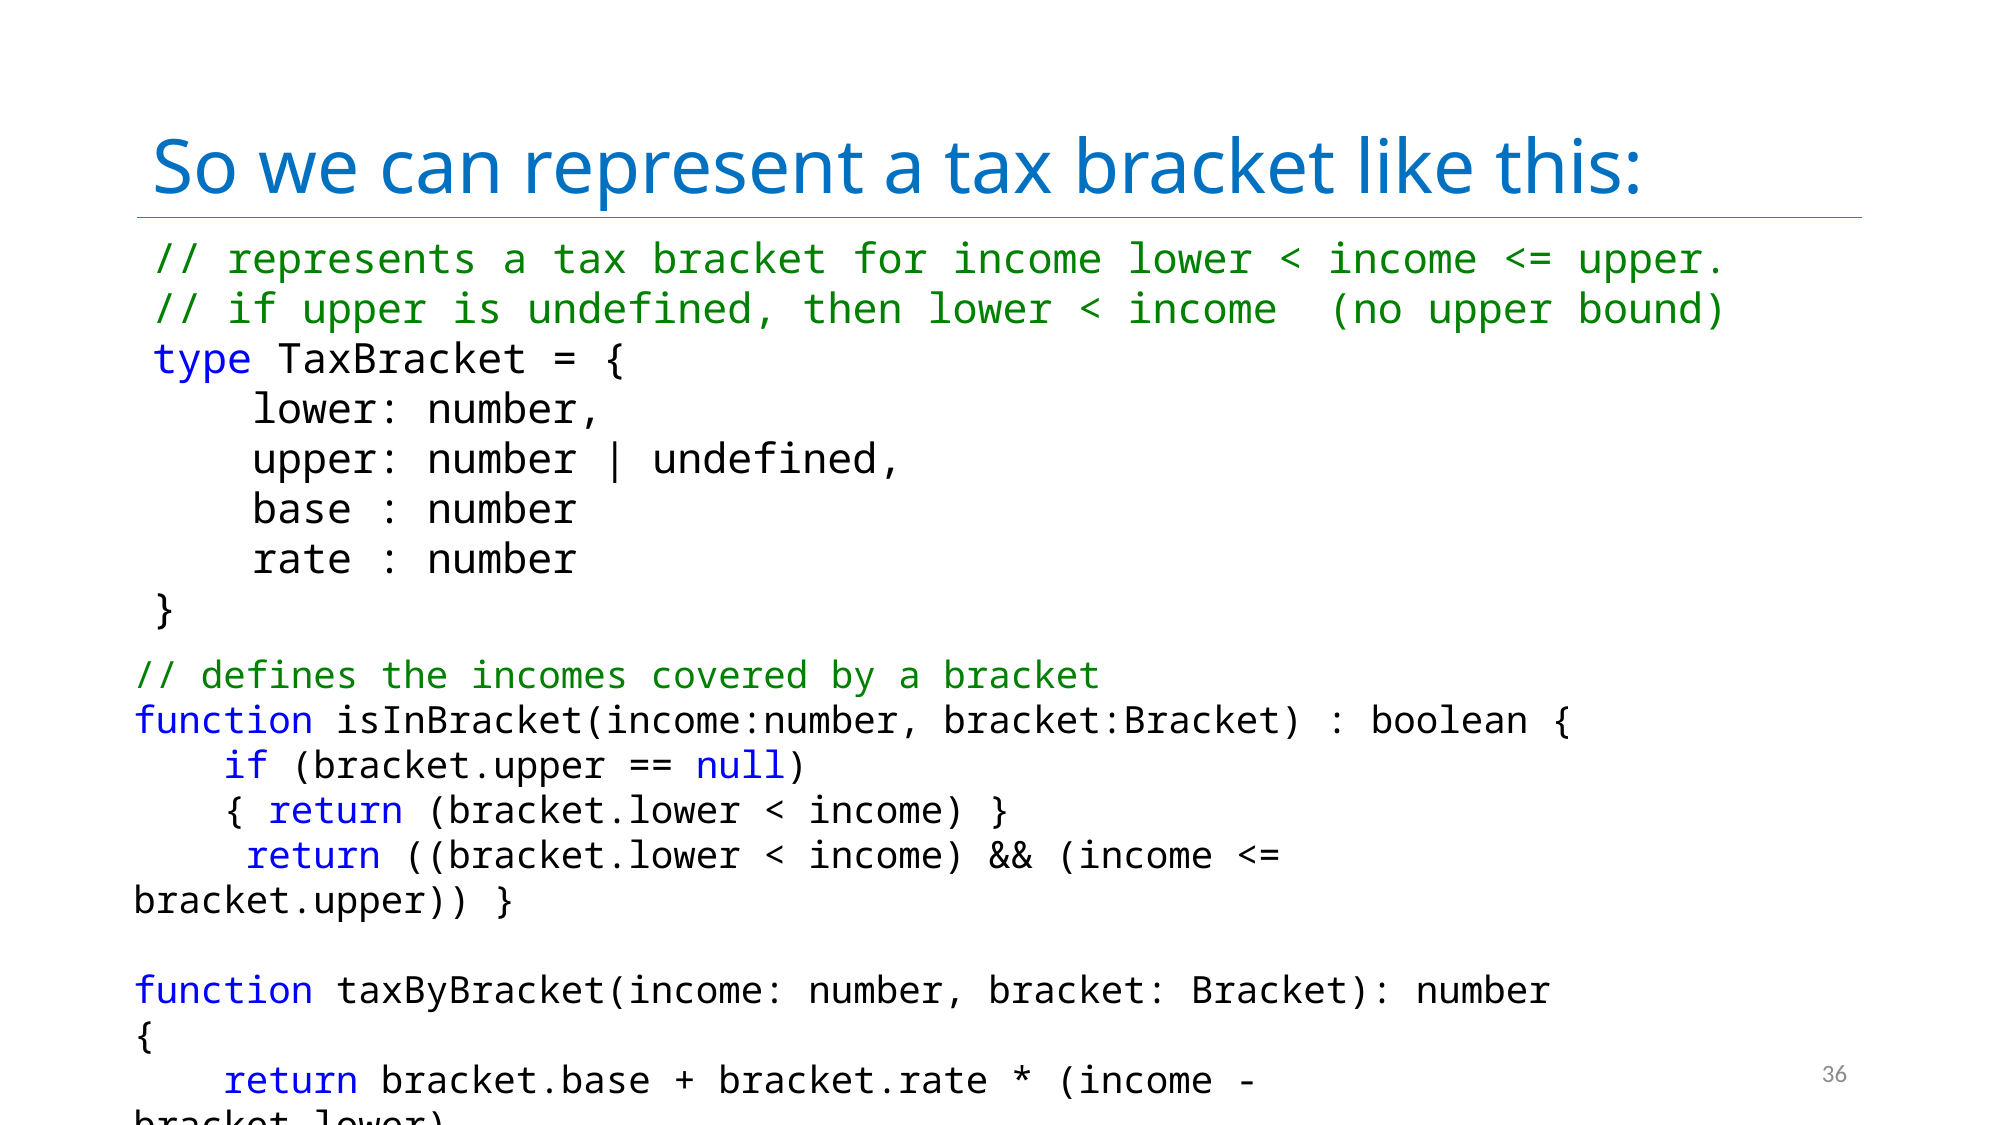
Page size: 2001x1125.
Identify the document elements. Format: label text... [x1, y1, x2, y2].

slide_number 36 [1599, 1042, 1863, 1103]
text_box // defines the incomes covered by a bracket function isInBracket(income:number, bracket:Bracket) : boolean { if (bracket.upper == null) { return (bracket.lower < income) } return ((bracket.lower < income) && (income <= bracket.upper)) } function taxByBracket(income: number, bracket: Bracket): number { return bracket.base + bracket.rate * (income - bracket.lower) } [118, 643, 1599, 1125]
text_box // represents a tax bracket for income lower < income <= upper. // if upper is undefined, then lower < income (no upper bound) type TaxBracket = { lower: number, upper: number | undefined, base : number rate : number } [136, 224, 1863, 641]
title So we can represent a tax bracket like this: [137, 0, 1863, 218]
